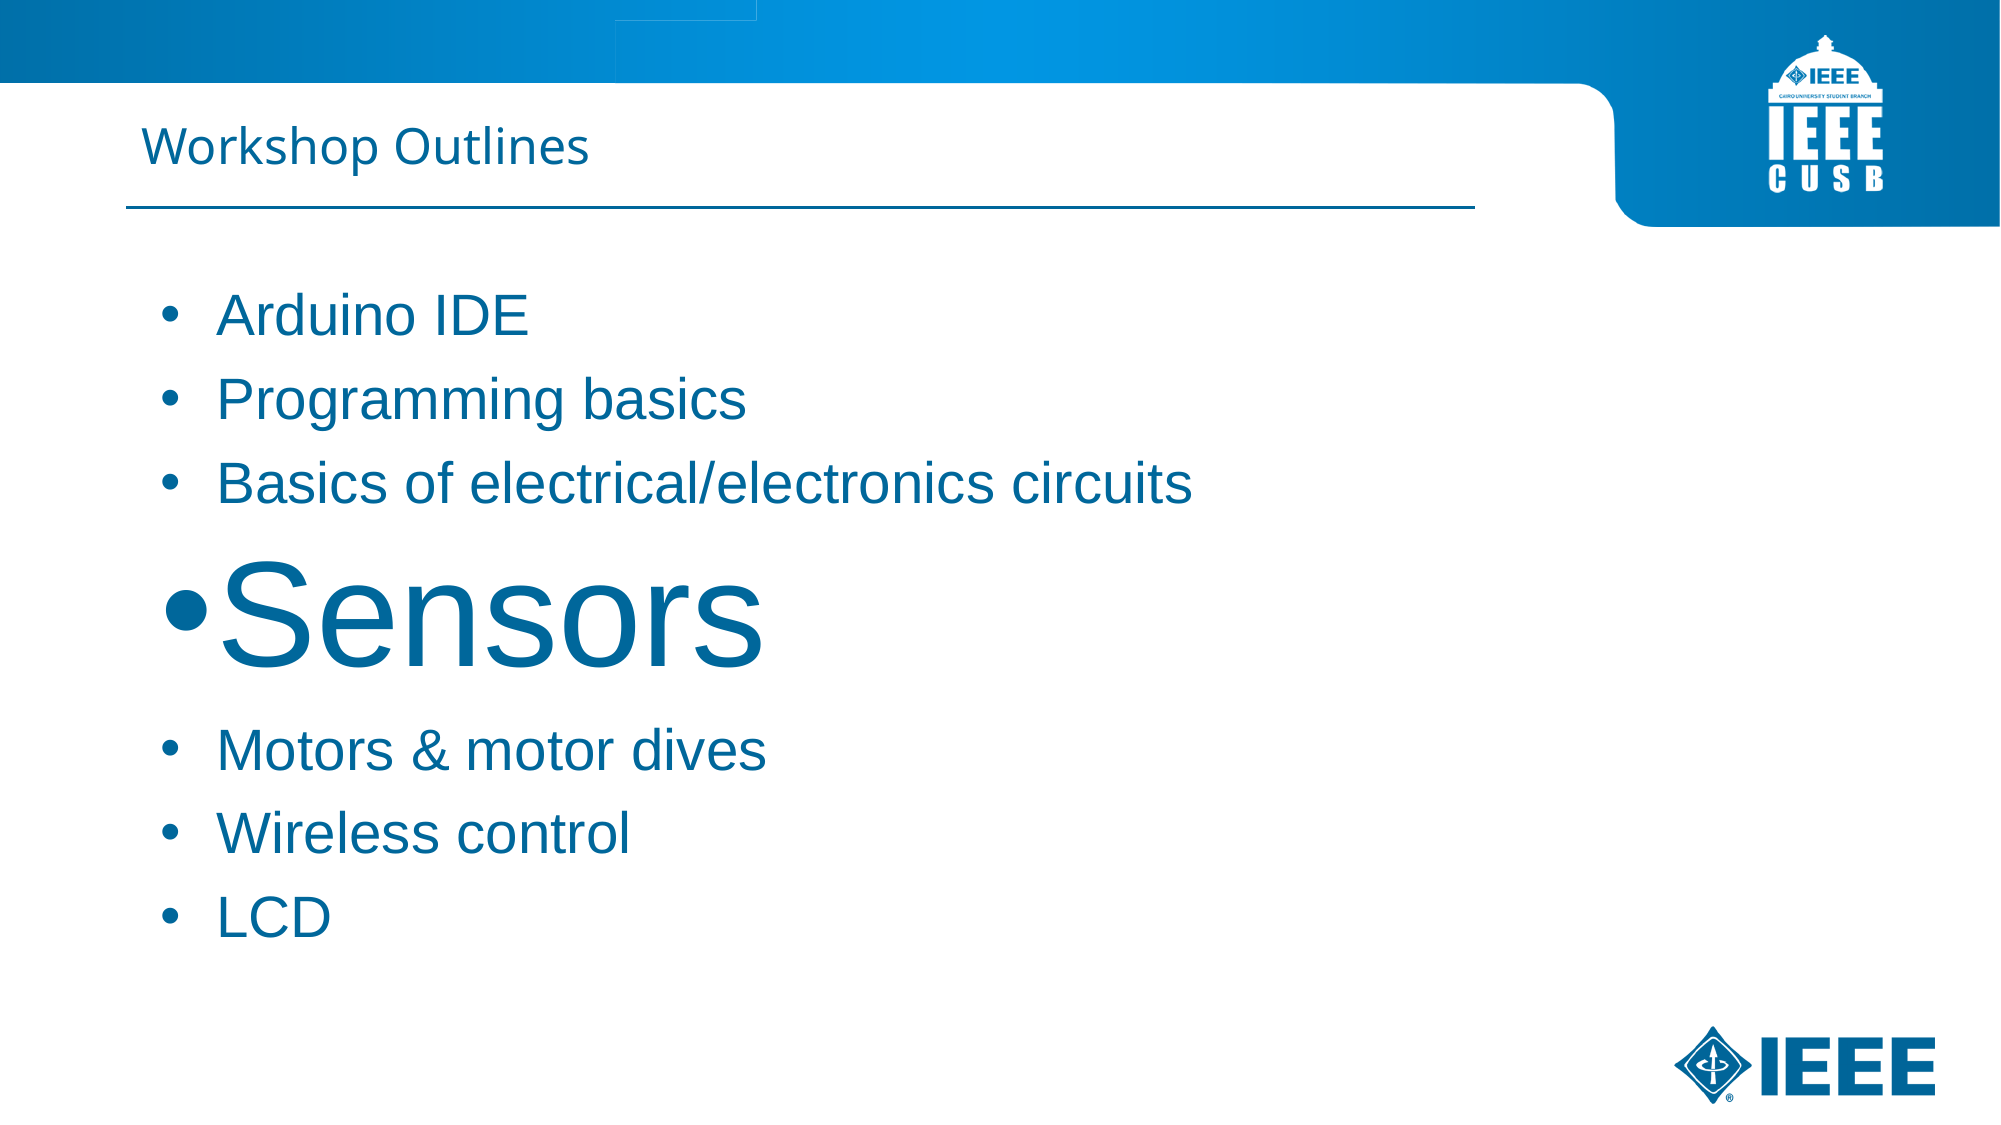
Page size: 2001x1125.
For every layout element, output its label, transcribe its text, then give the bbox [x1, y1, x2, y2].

picture [1858, 107, 1882, 159]
picture [1802, 165, 1817, 191]
title Workshop Outlines [126, 115, 1239, 182]
picture [1769, 107, 1783, 159]
picture [1826, 107, 1850, 159]
picture [1674, 1067, 1711, 1104]
picture [1715, 1026, 1935, 1104]
picture [1908, 1049, 1935, 1084]
list Arduino IDE Programming basics Basics of electrical/electronics circuits Sensors Motors & motor dives Wireless control LCD [126, 277, 1852, 992]
picture [1769, 165, 1785, 192]
picture [1794, 107, 1818, 159]
picture [0, 84, 1644, 227]
picture [1769, 36, 1882, 102]
picture [1697, 1060, 1706, 1069]
picture [1866, 166, 1882, 191]
picture [1708, 1047, 1717, 1084]
picture [1674, 1026, 1711, 1064]
picture [1834, 165, 1849, 192]
